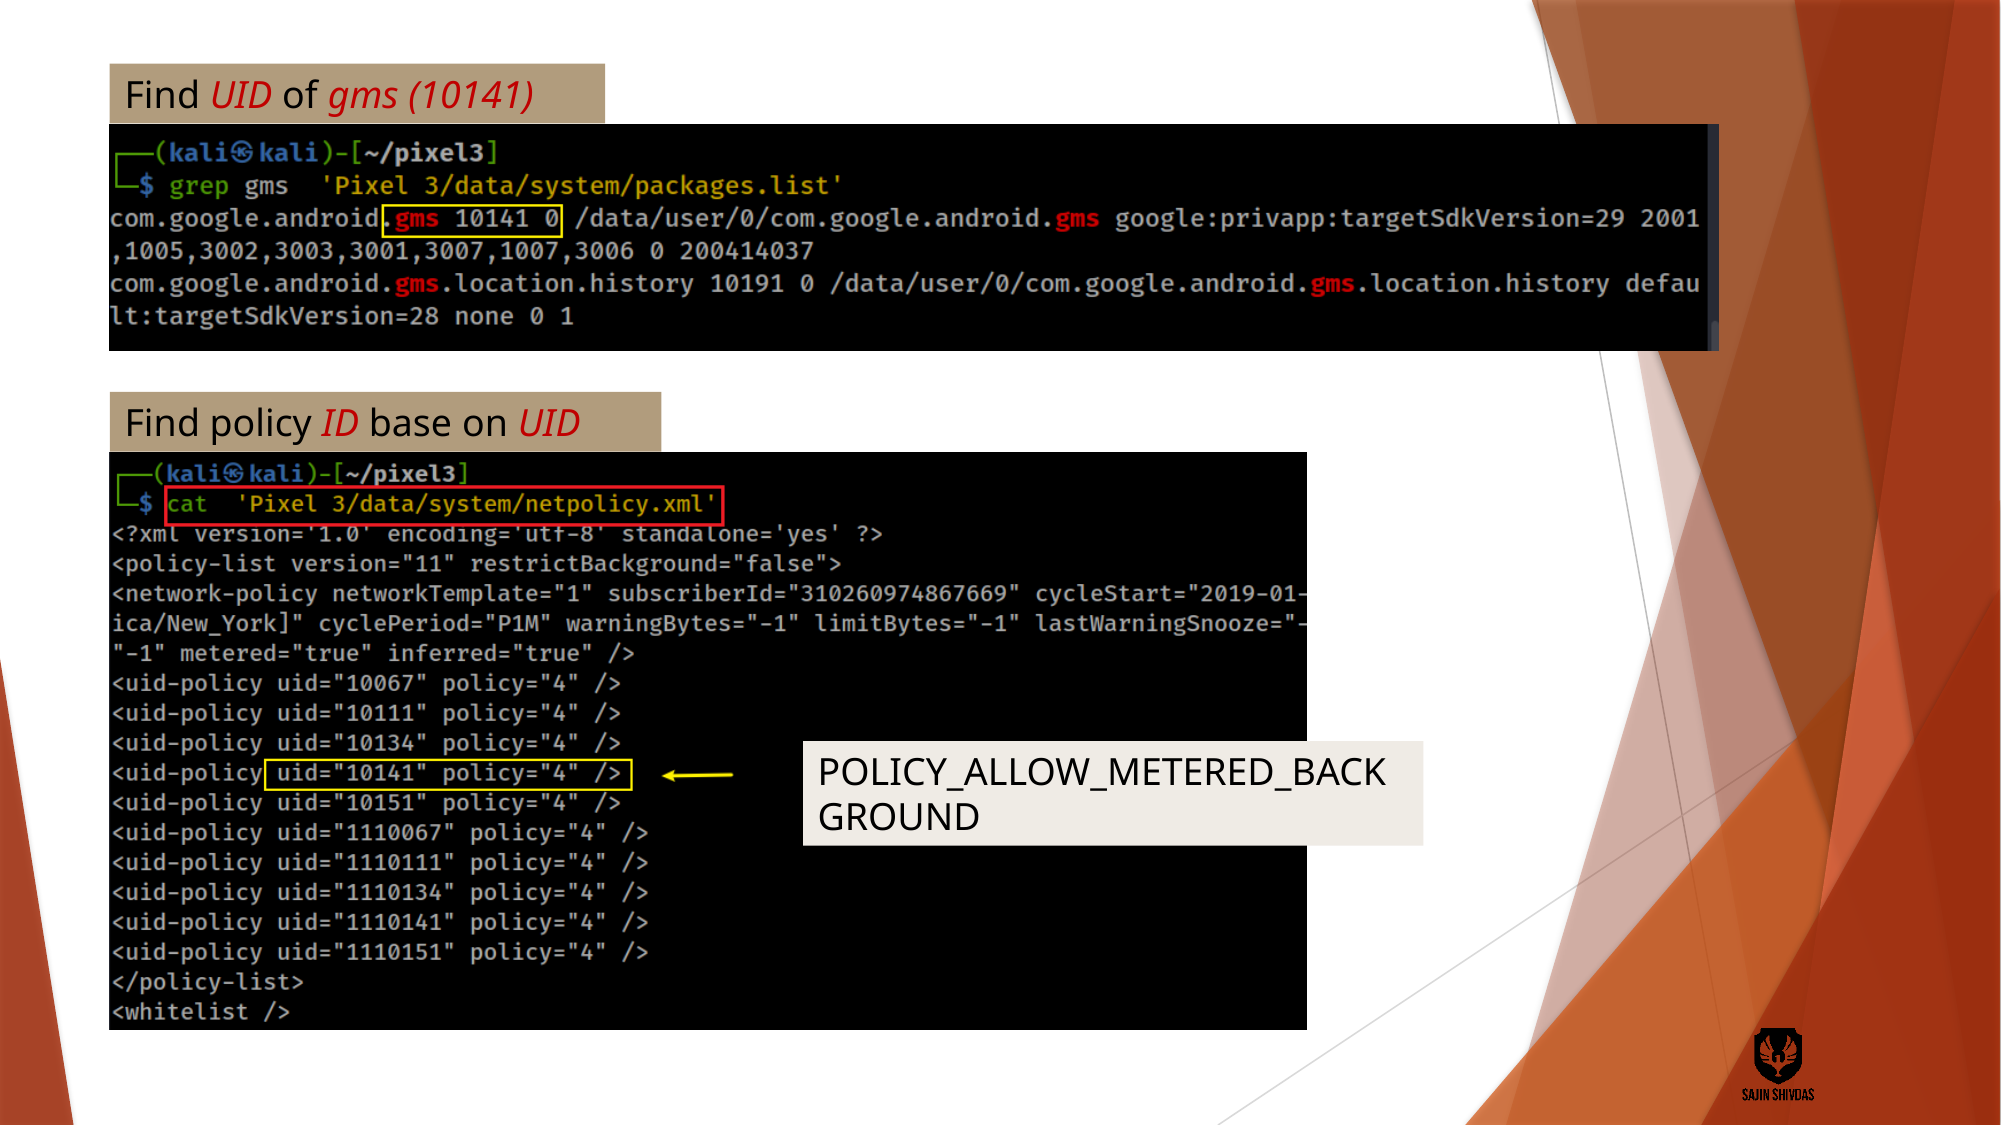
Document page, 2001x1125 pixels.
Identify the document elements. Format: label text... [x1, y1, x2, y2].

text_box POLICY_ALLOW_METERED_BACKGROUND [1313, 741, 1424, 846]
picture [109, 451, 1308, 1031]
picture [1734, 1020, 1824, 1110]
text_box Find policy ID base on UID [109, 391, 662, 451]
picture [109, 123, 1720, 352]
text_box Find UID of gms (10141) [109, 63, 606, 123]
